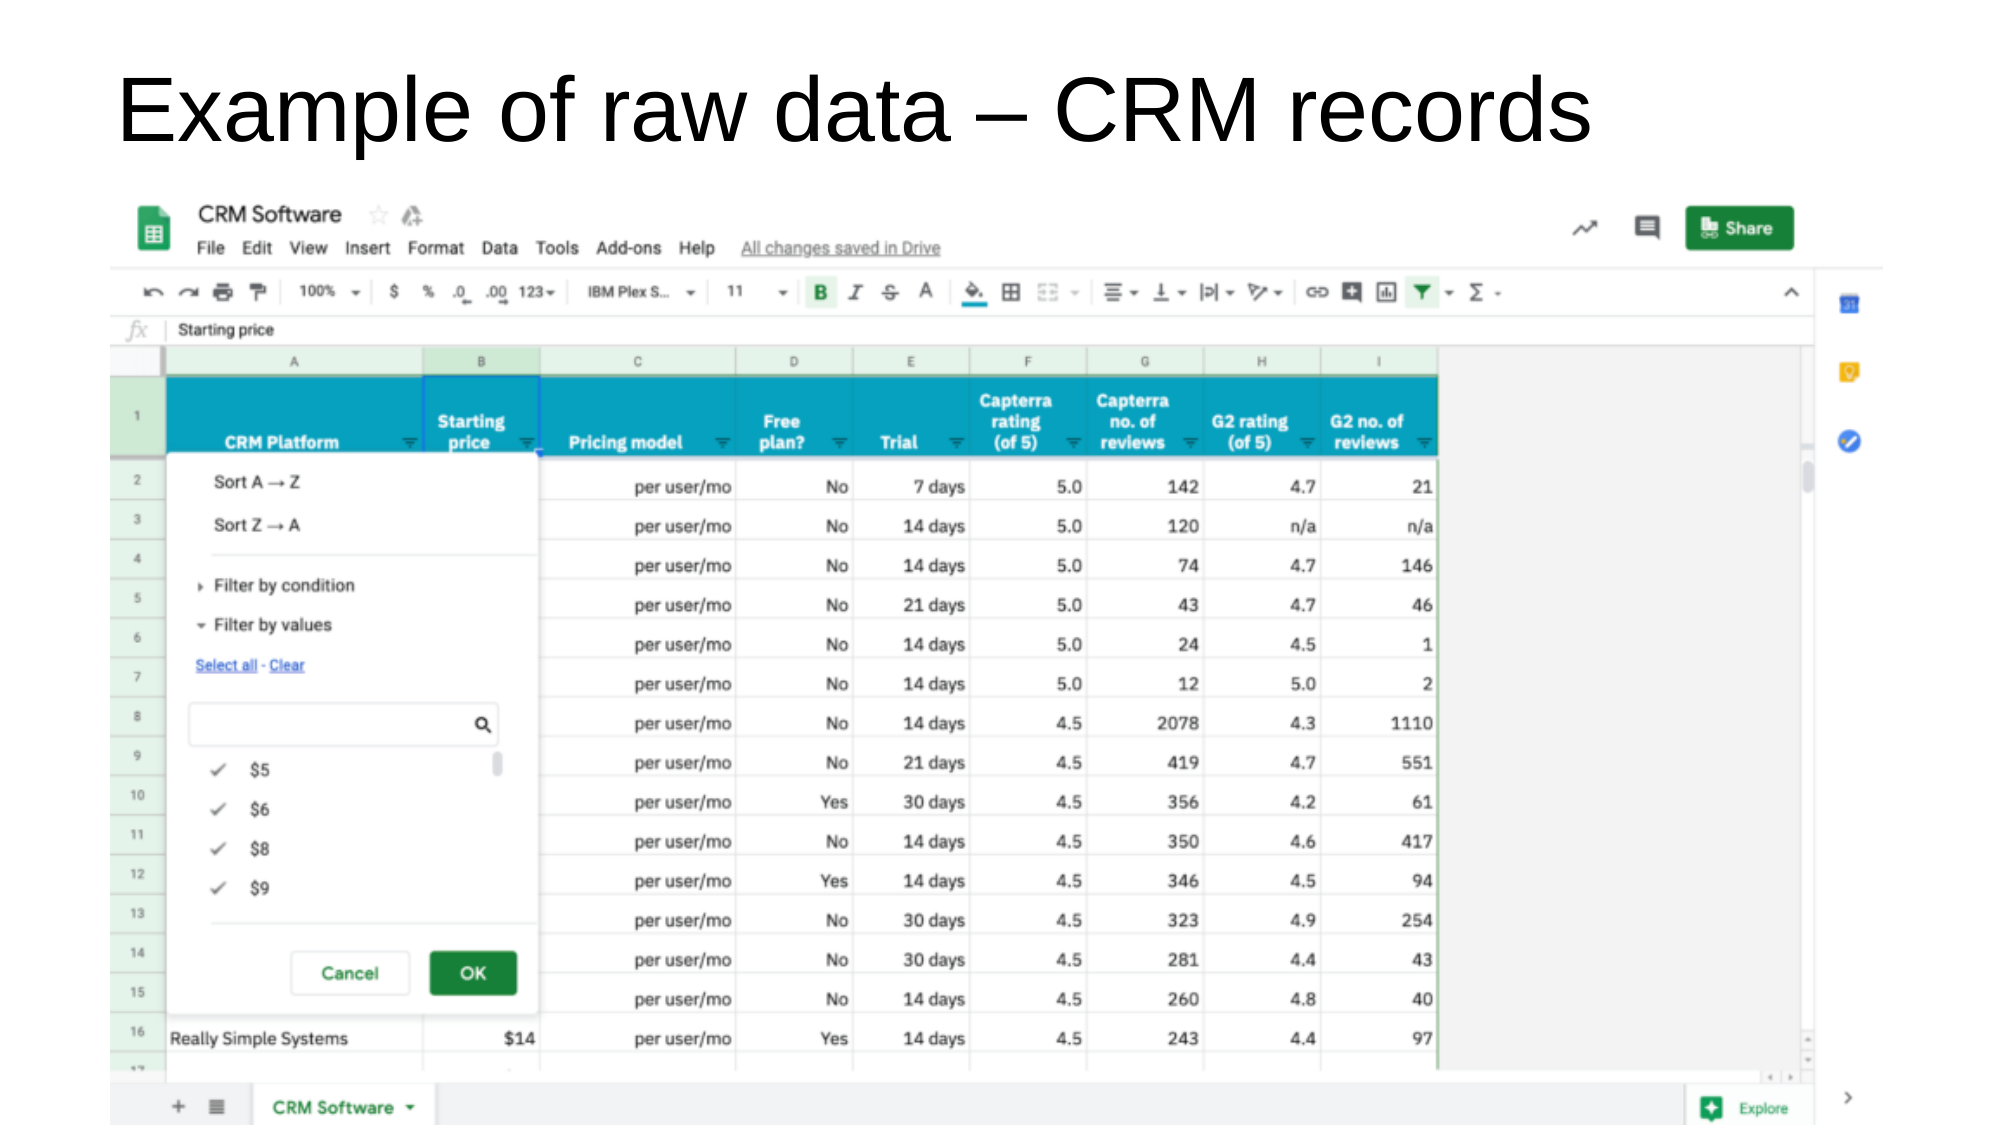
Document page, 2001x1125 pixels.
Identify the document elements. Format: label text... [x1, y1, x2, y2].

list Example of raw data – CRM records [101, 54, 2000, 174]
picture [109, 189, 1883, 1125]
